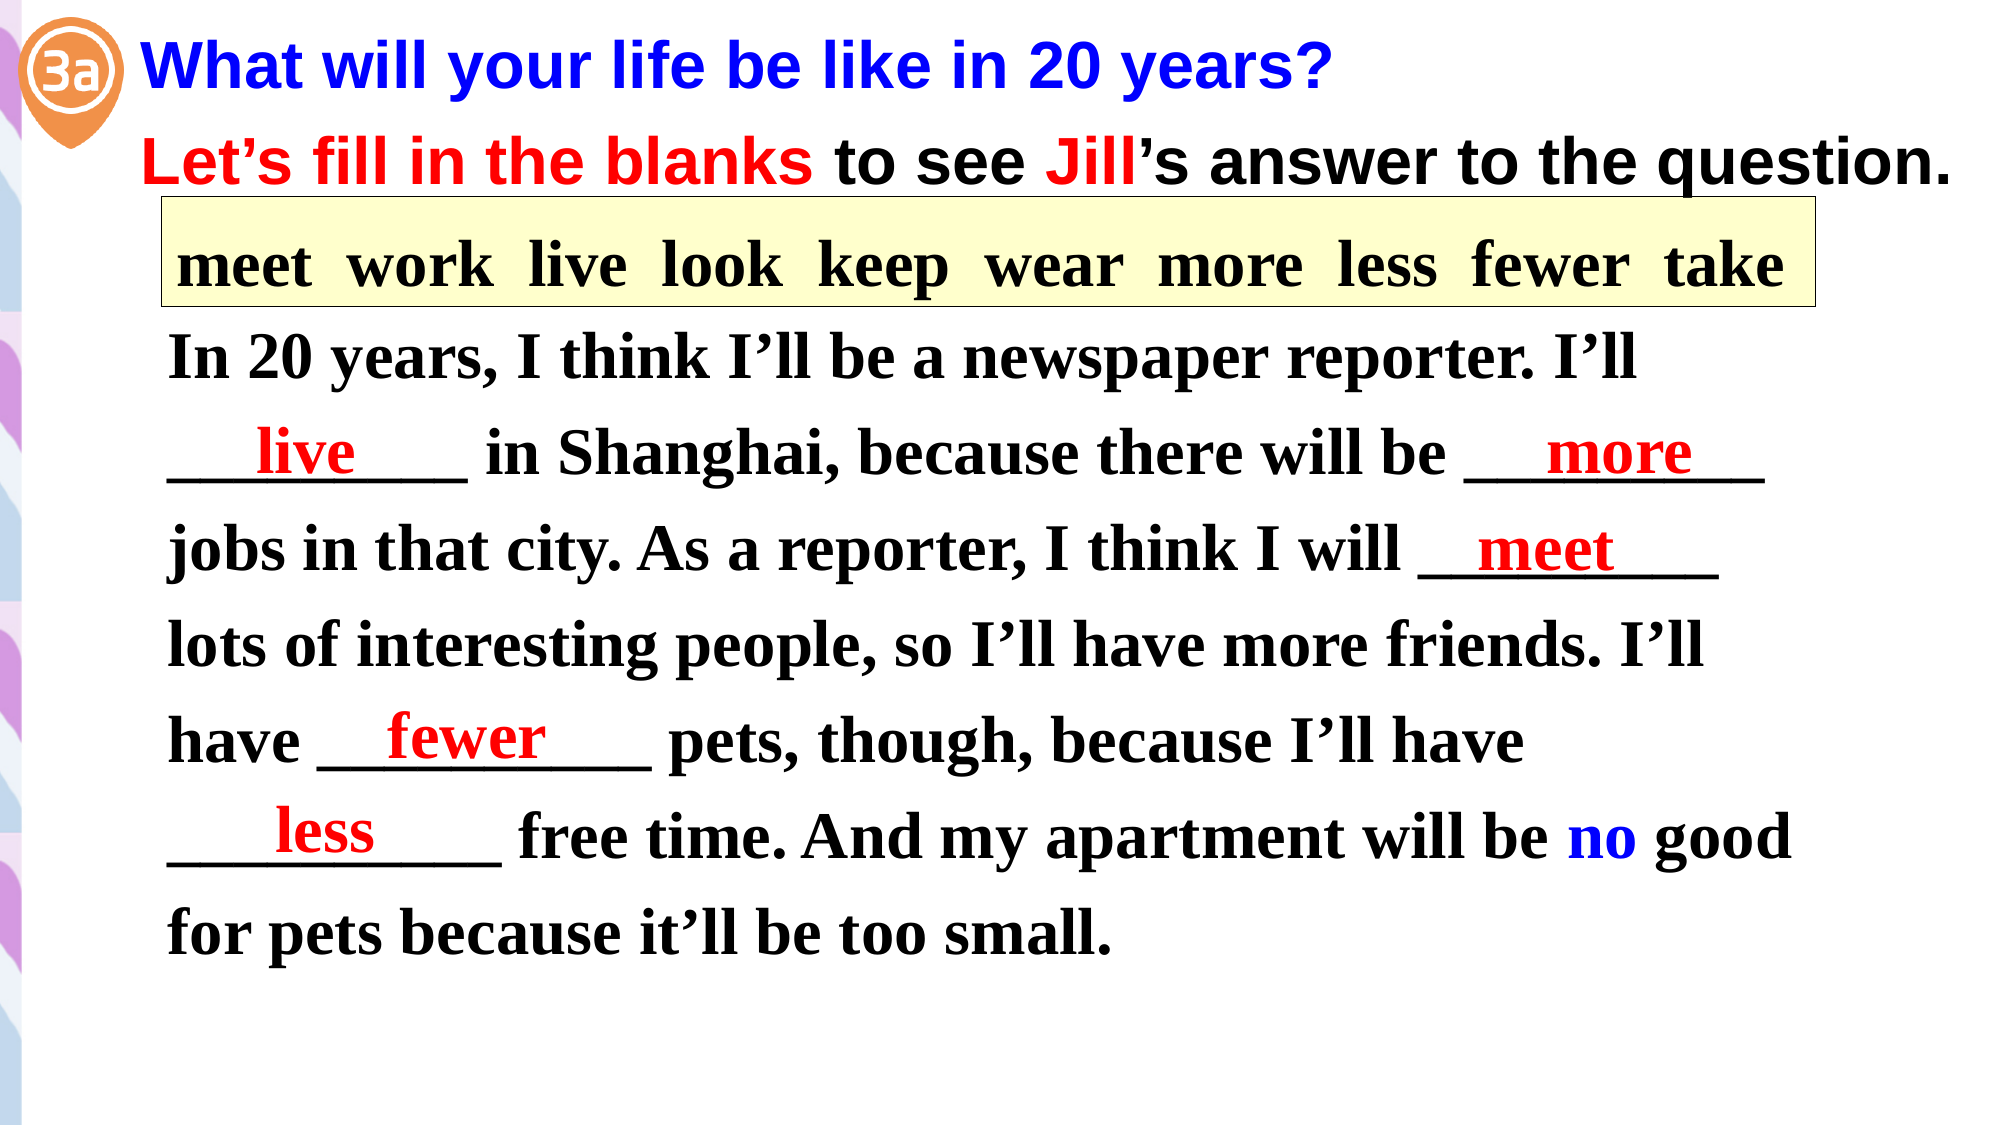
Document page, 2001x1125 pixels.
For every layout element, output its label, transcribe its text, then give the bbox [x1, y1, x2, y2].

text_box fewer [373, 668, 598, 780]
text_box live [241, 383, 374, 494]
picture [0, 0, 2001, 1125]
text_box meet work live look keep wear more less fewer take [161, 209, 1816, 307]
text_box What will your life be like in 20 years? Let’s fill in the blanks to see Jill’s answer to the question. [126, 0, 1980, 209]
text_box In 20 years, I think I’ll be a newspaper reporter. I’ll _________ in Shanghai, because there will be _________ jobs in that city. As a reporter, I think I will _________ lots of interesting people, so I’ll have more friends. I’ll have __________ pets, though, because I’ll have __________ free time. And my apartment will be no good for pets because it’ll be too small. [152, 288, 1841, 976]
text_box meet [1463, 480, 1688, 592]
text_box more [1531, 383, 1756, 494]
text_box less [260, 762, 486, 874]
